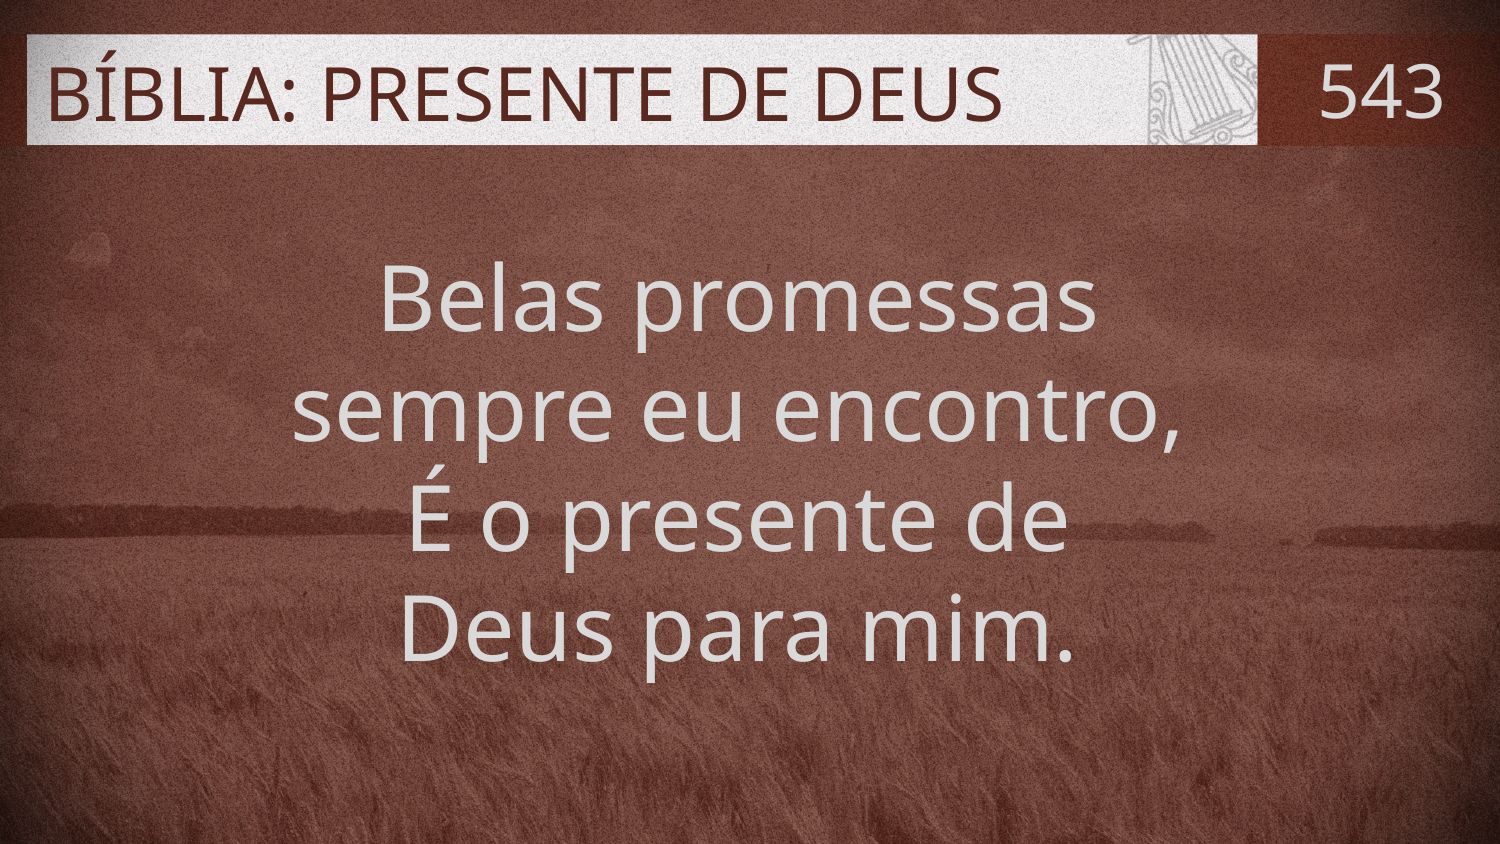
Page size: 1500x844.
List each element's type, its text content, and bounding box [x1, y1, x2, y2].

list 543 [1281, 36, 1483, 143]
list Belas promessas sempre eu encontro, É o presente de Deus para mim. [0, 185, 1500, 844]
title BÍBLIA: PRESENTE DE DEUS [29, 33, 1258, 151]
picture [0, 0, 1500, 185]
